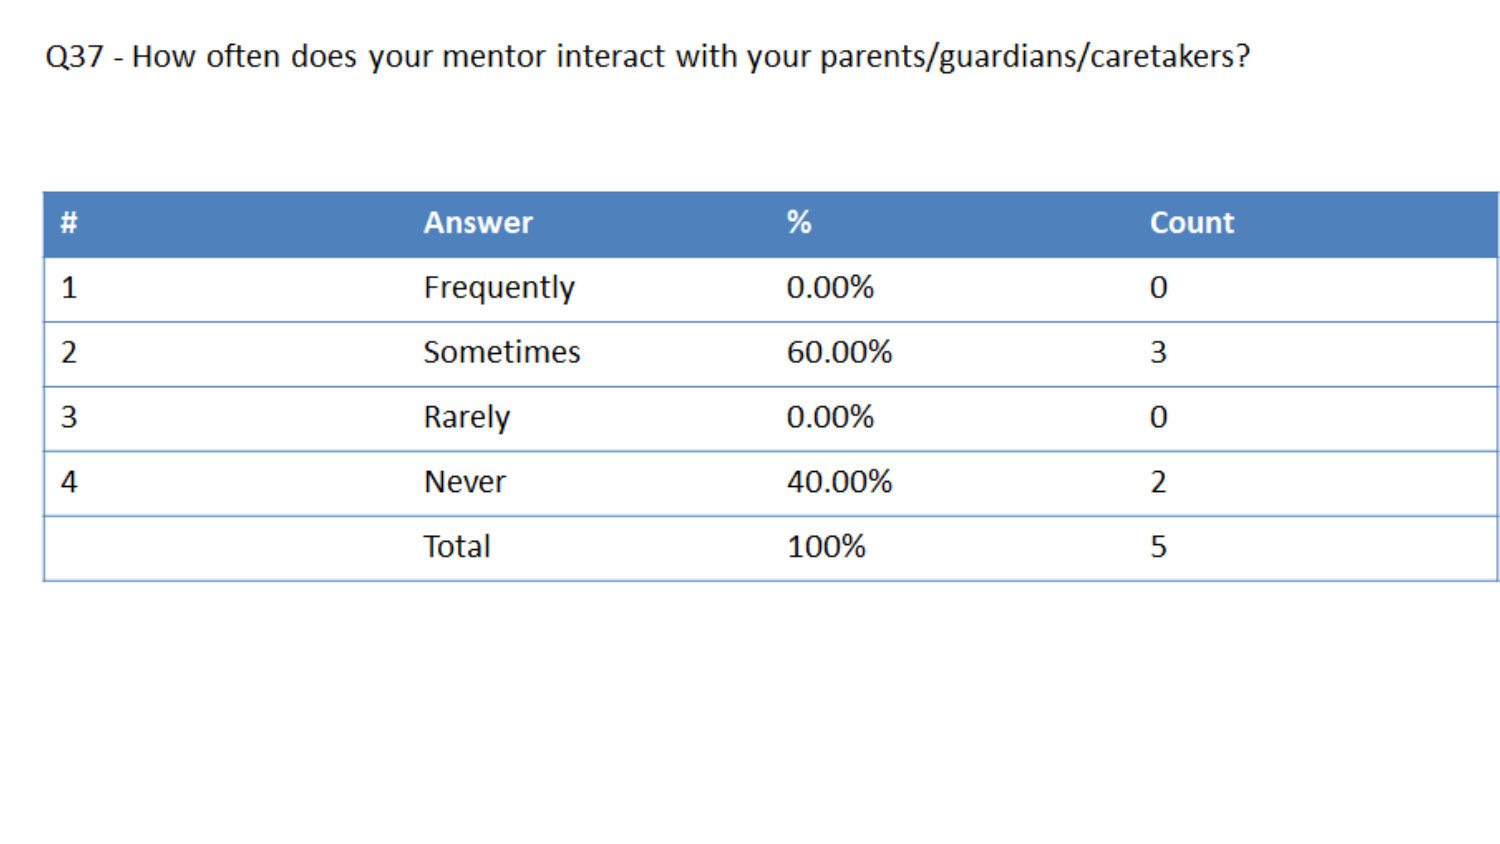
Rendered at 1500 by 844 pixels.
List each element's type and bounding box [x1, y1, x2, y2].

picture [24, 24, 1500, 589]
